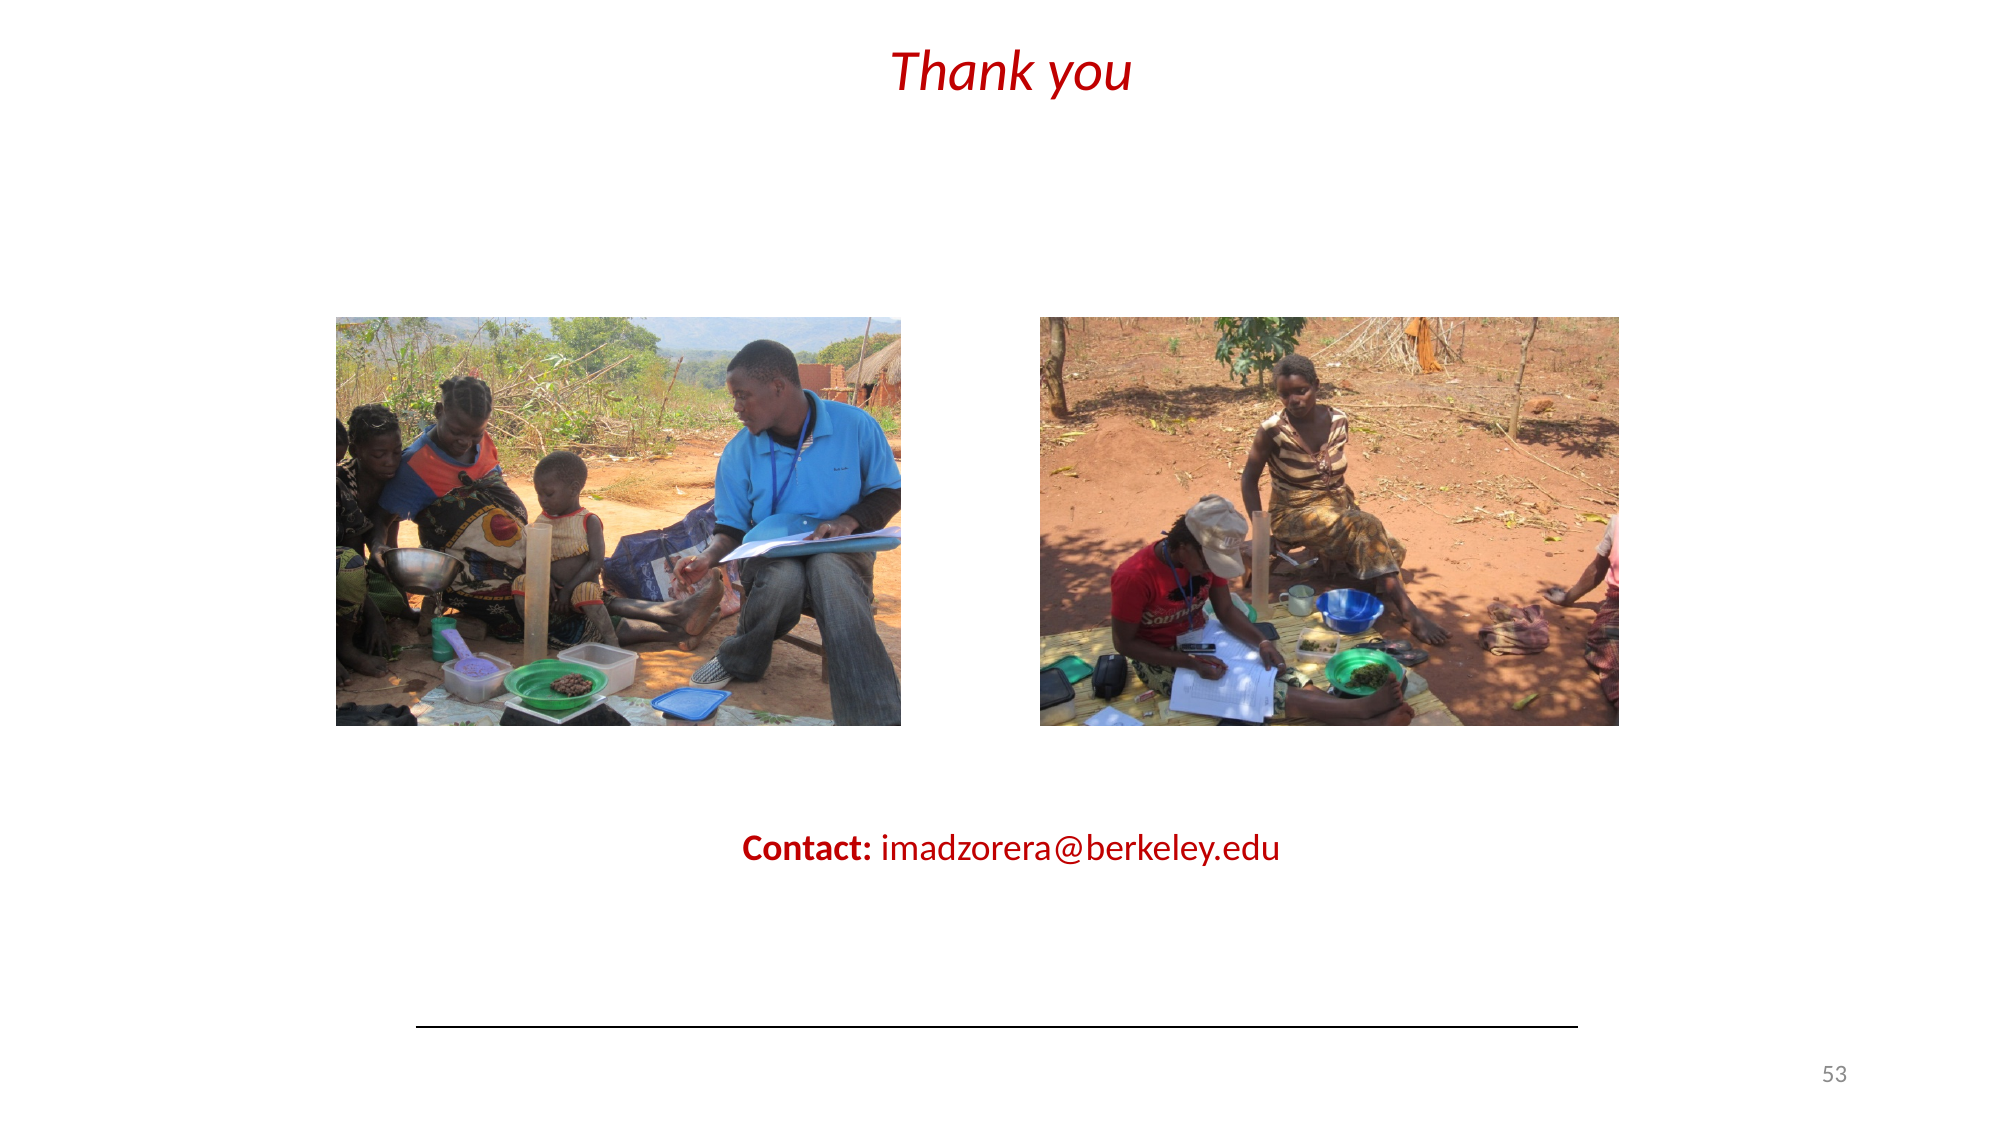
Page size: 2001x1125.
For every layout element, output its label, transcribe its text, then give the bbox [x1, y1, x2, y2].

slide_number 53 [1412, 1042, 1863, 1103]
title Thank you [336, 0, 1687, 144]
picture [1040, 317, 1619, 726]
picture [336, 317, 901, 726]
text_box Contact: imadzorera@berkeley.edu [511, 815, 1512, 876]
